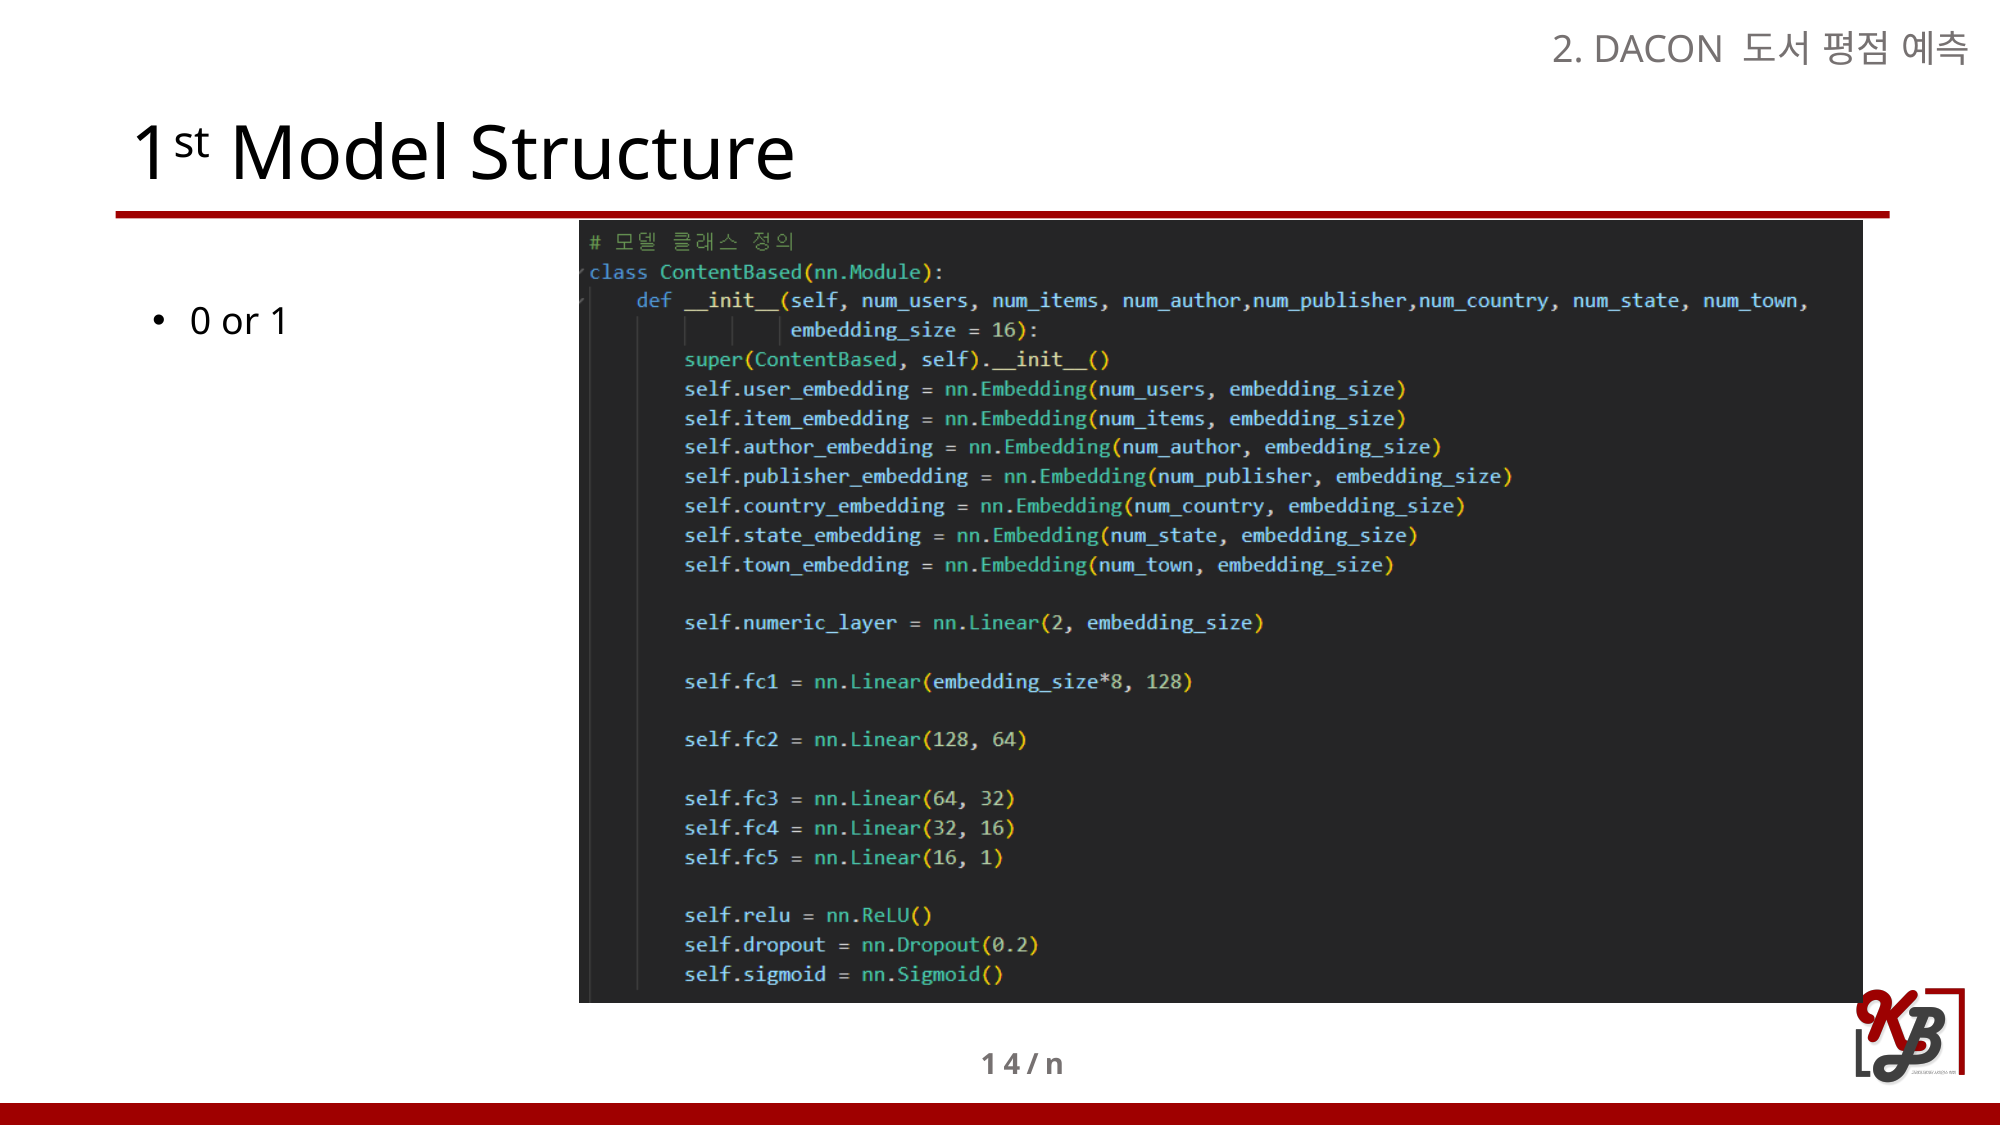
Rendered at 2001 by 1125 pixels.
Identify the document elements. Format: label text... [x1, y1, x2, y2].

text_box 2. DACON 도서 평점 예측 [1537, 0, 2000, 78]
text_box [114, 210, 1891, 219]
text_box [0, 1102, 2000, 1125]
title 1st Model Structure [115, 28, 1863, 204]
picture [579, 220, 1972, 1093]
text_box 14/n [905, 1037, 1140, 1088]
list 0 or 1 [137, 266, 579, 981]
